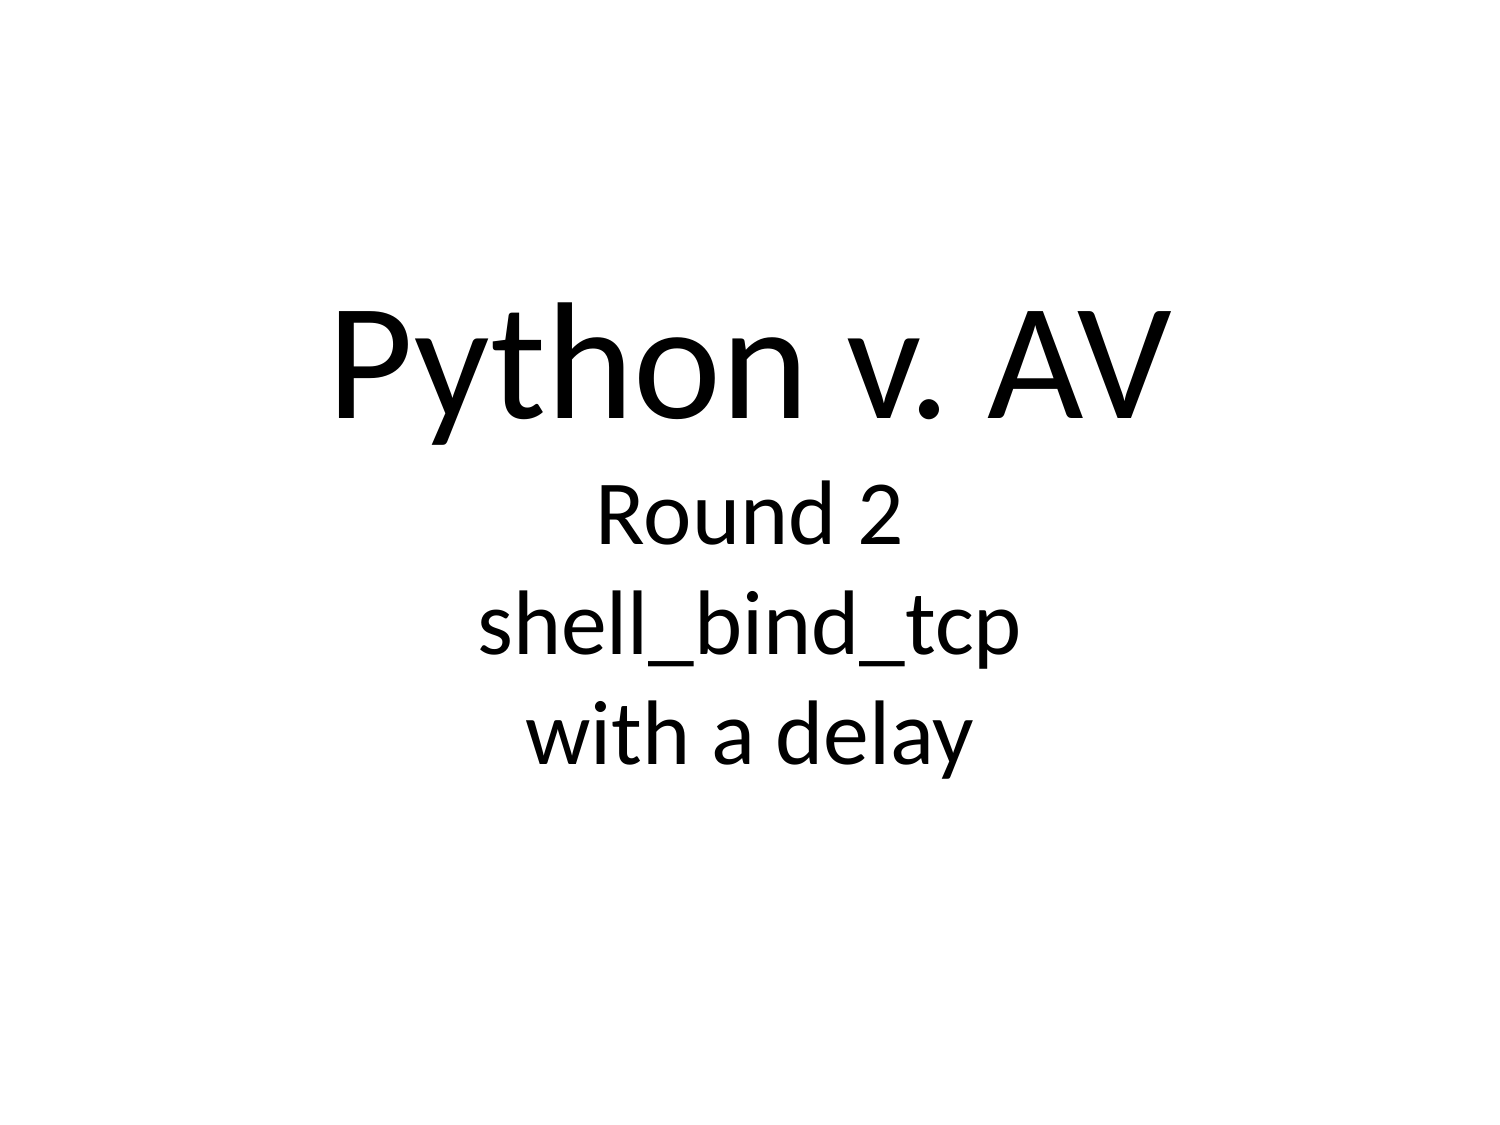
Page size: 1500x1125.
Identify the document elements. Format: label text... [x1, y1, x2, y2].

title Python v. AV Round 2 shell_bind_tcp with a delay [112, 173, 1388, 862]
